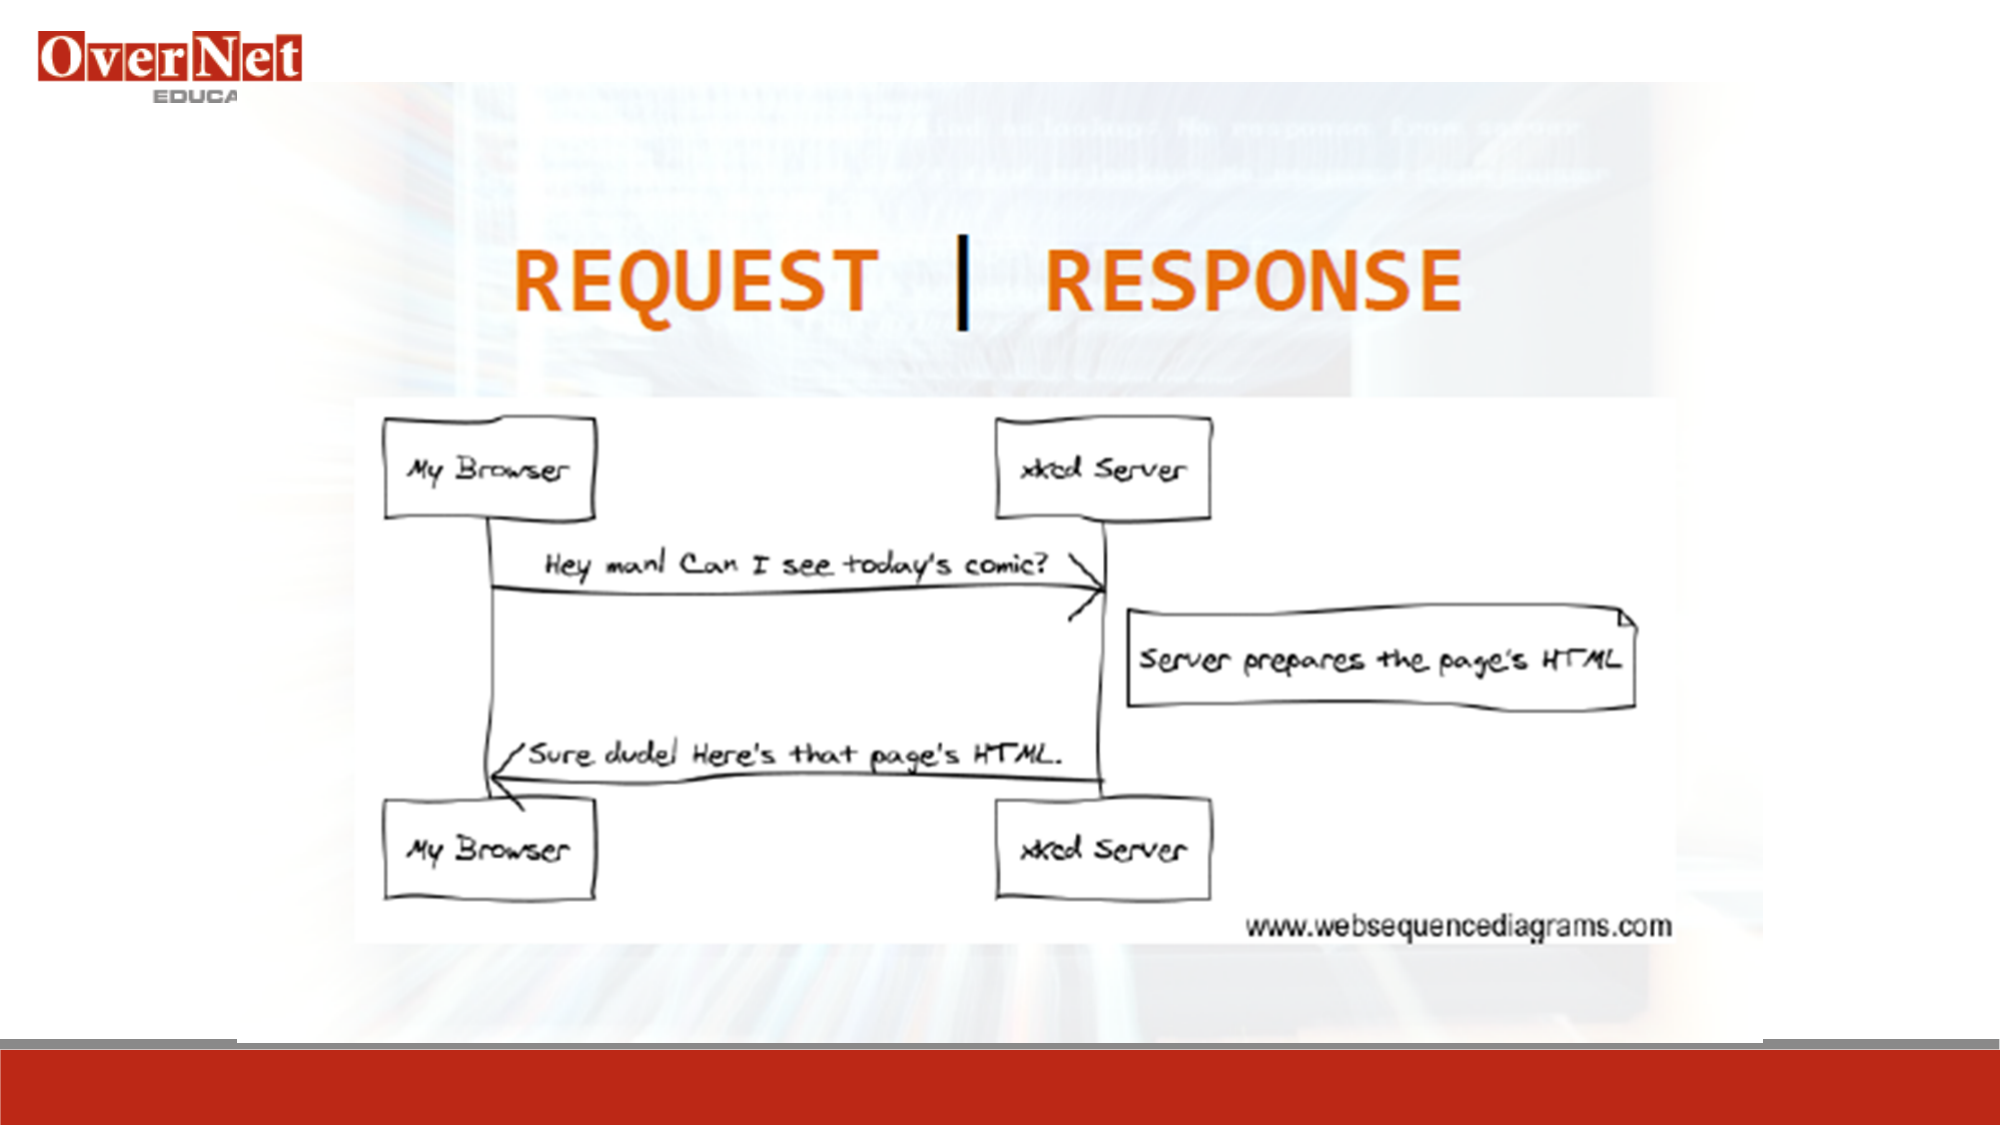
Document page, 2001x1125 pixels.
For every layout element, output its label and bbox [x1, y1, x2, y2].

picture [35, 31, 1763, 1043]
